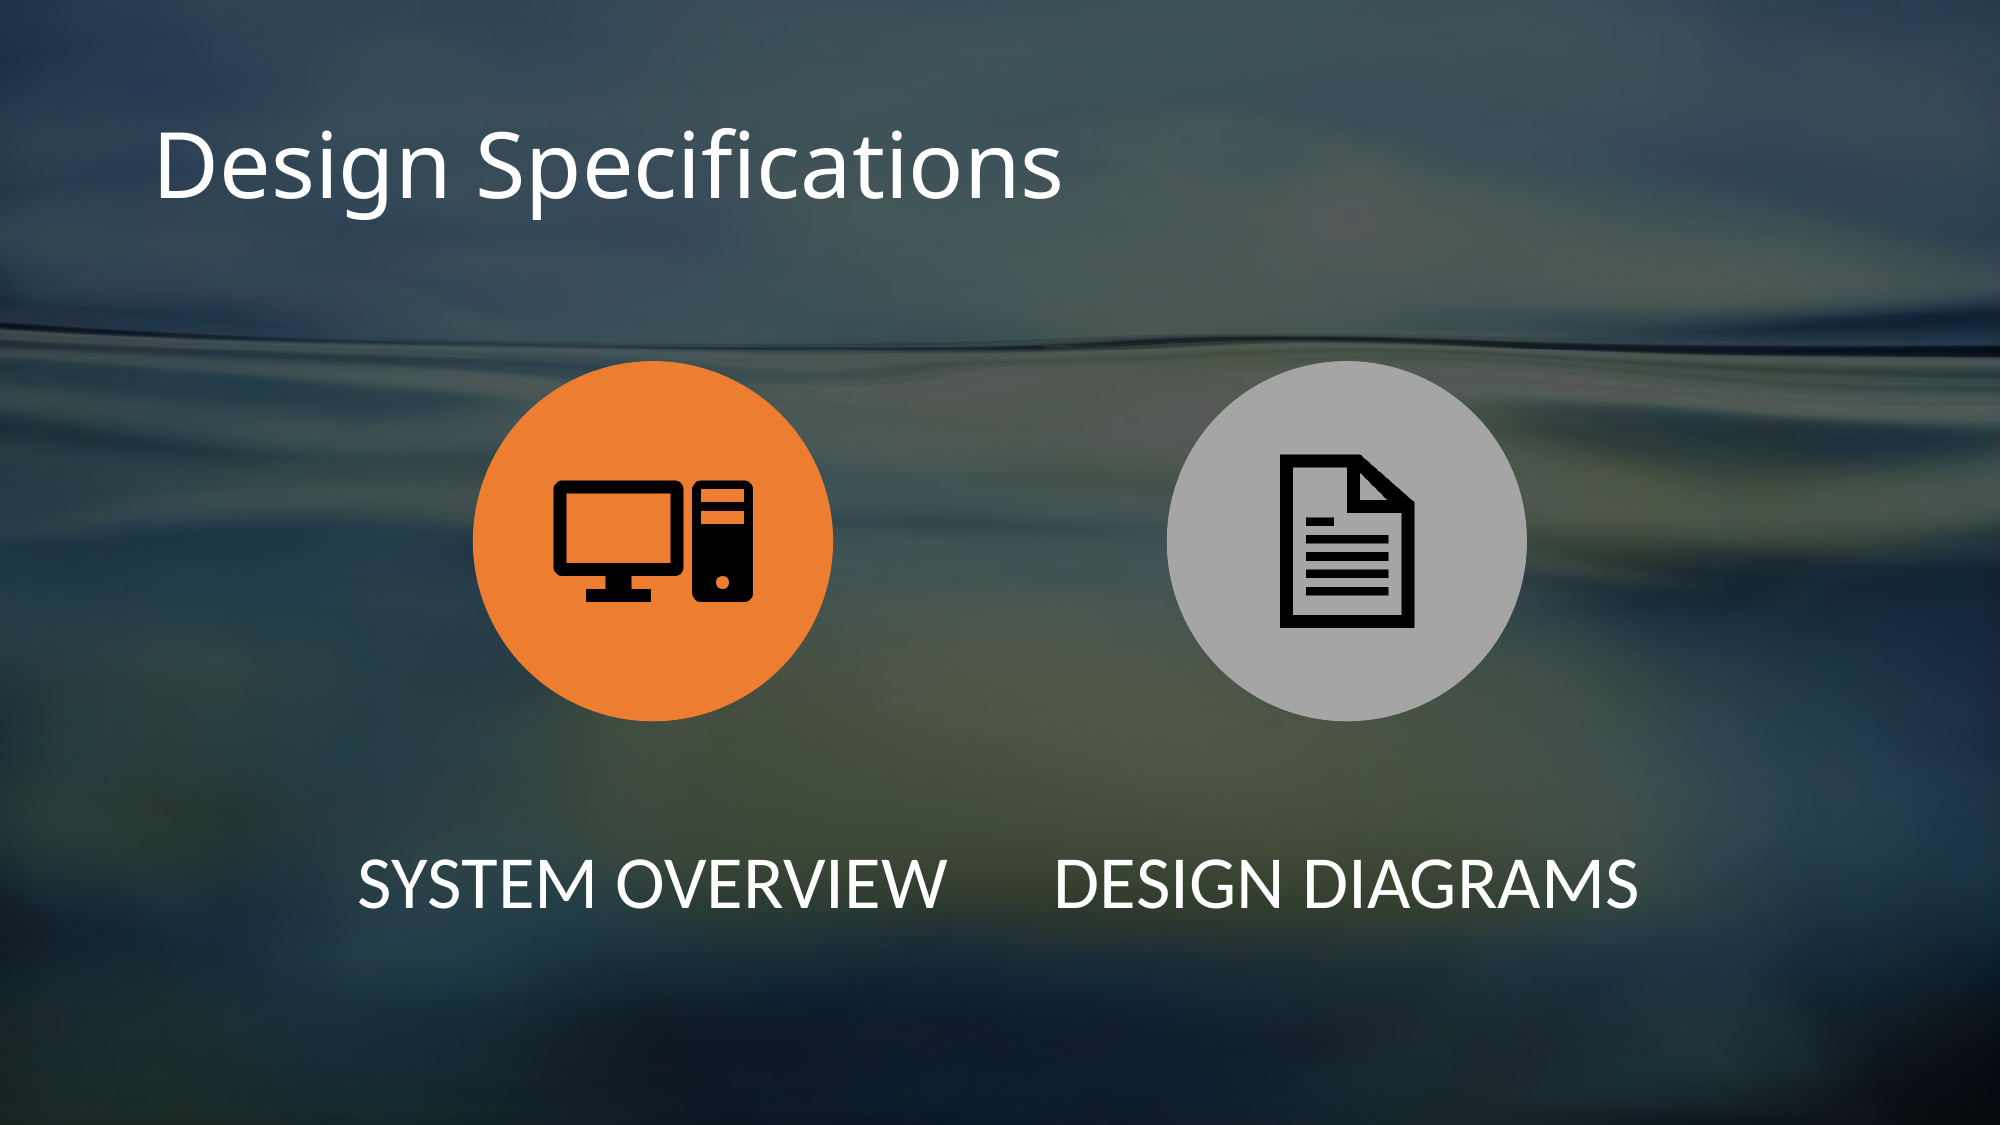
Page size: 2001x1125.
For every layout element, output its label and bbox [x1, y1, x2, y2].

list [137, 299, 1863, 1014]
picture [0, 0, 2000, 1125]
